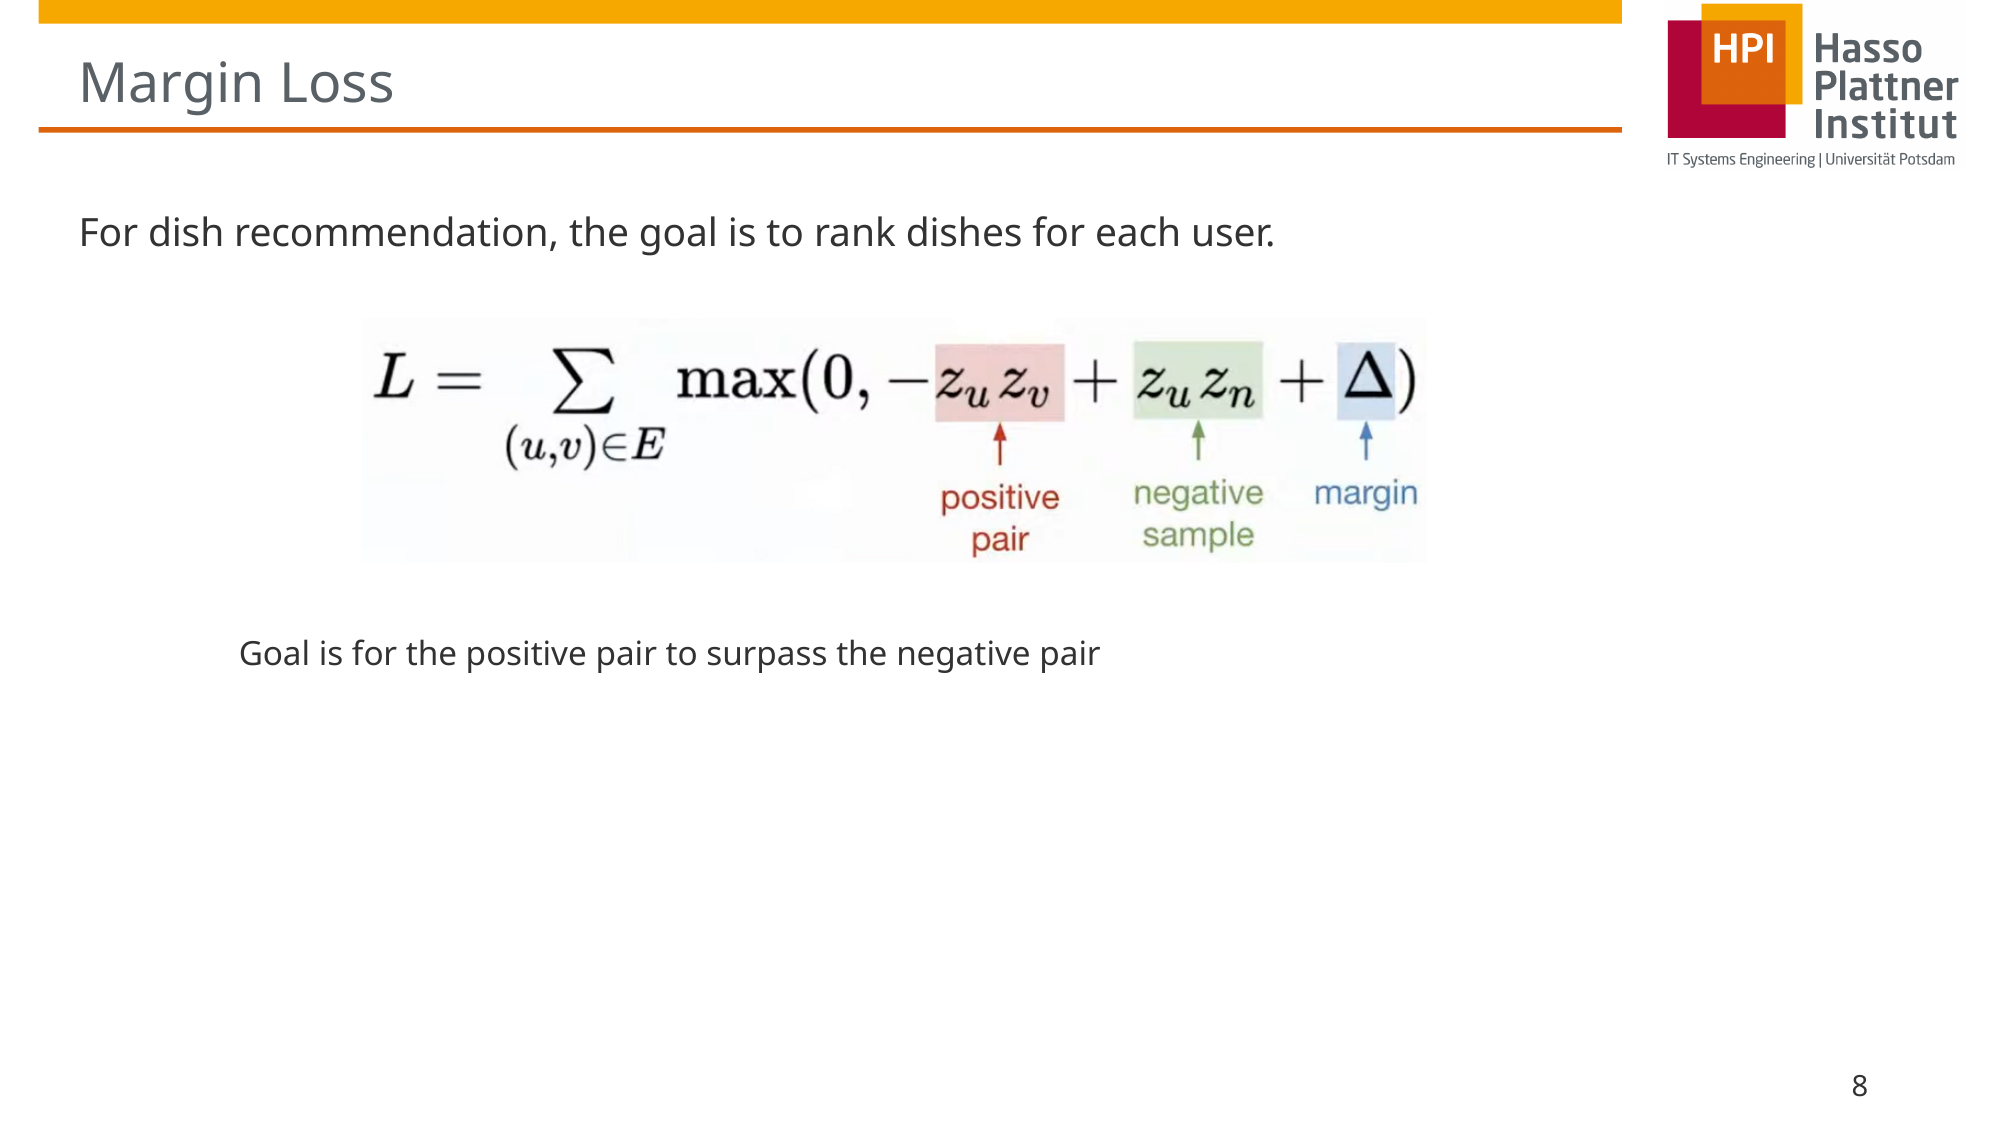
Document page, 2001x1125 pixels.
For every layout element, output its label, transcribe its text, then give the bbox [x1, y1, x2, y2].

picture [362, 318, 1427, 563]
picture [1664, 0, 1965, 170]
text_box Goal is for the positive pair to surpass the negative pair [238, 631, 1268, 754]
slide_number 8 [1834, 1064, 1961, 1107]
list For dish recommendation, the goal is to rank dishes for each user. [78, 199, 1961, 250]
title Margin Loss [78, 23, 1583, 115]
